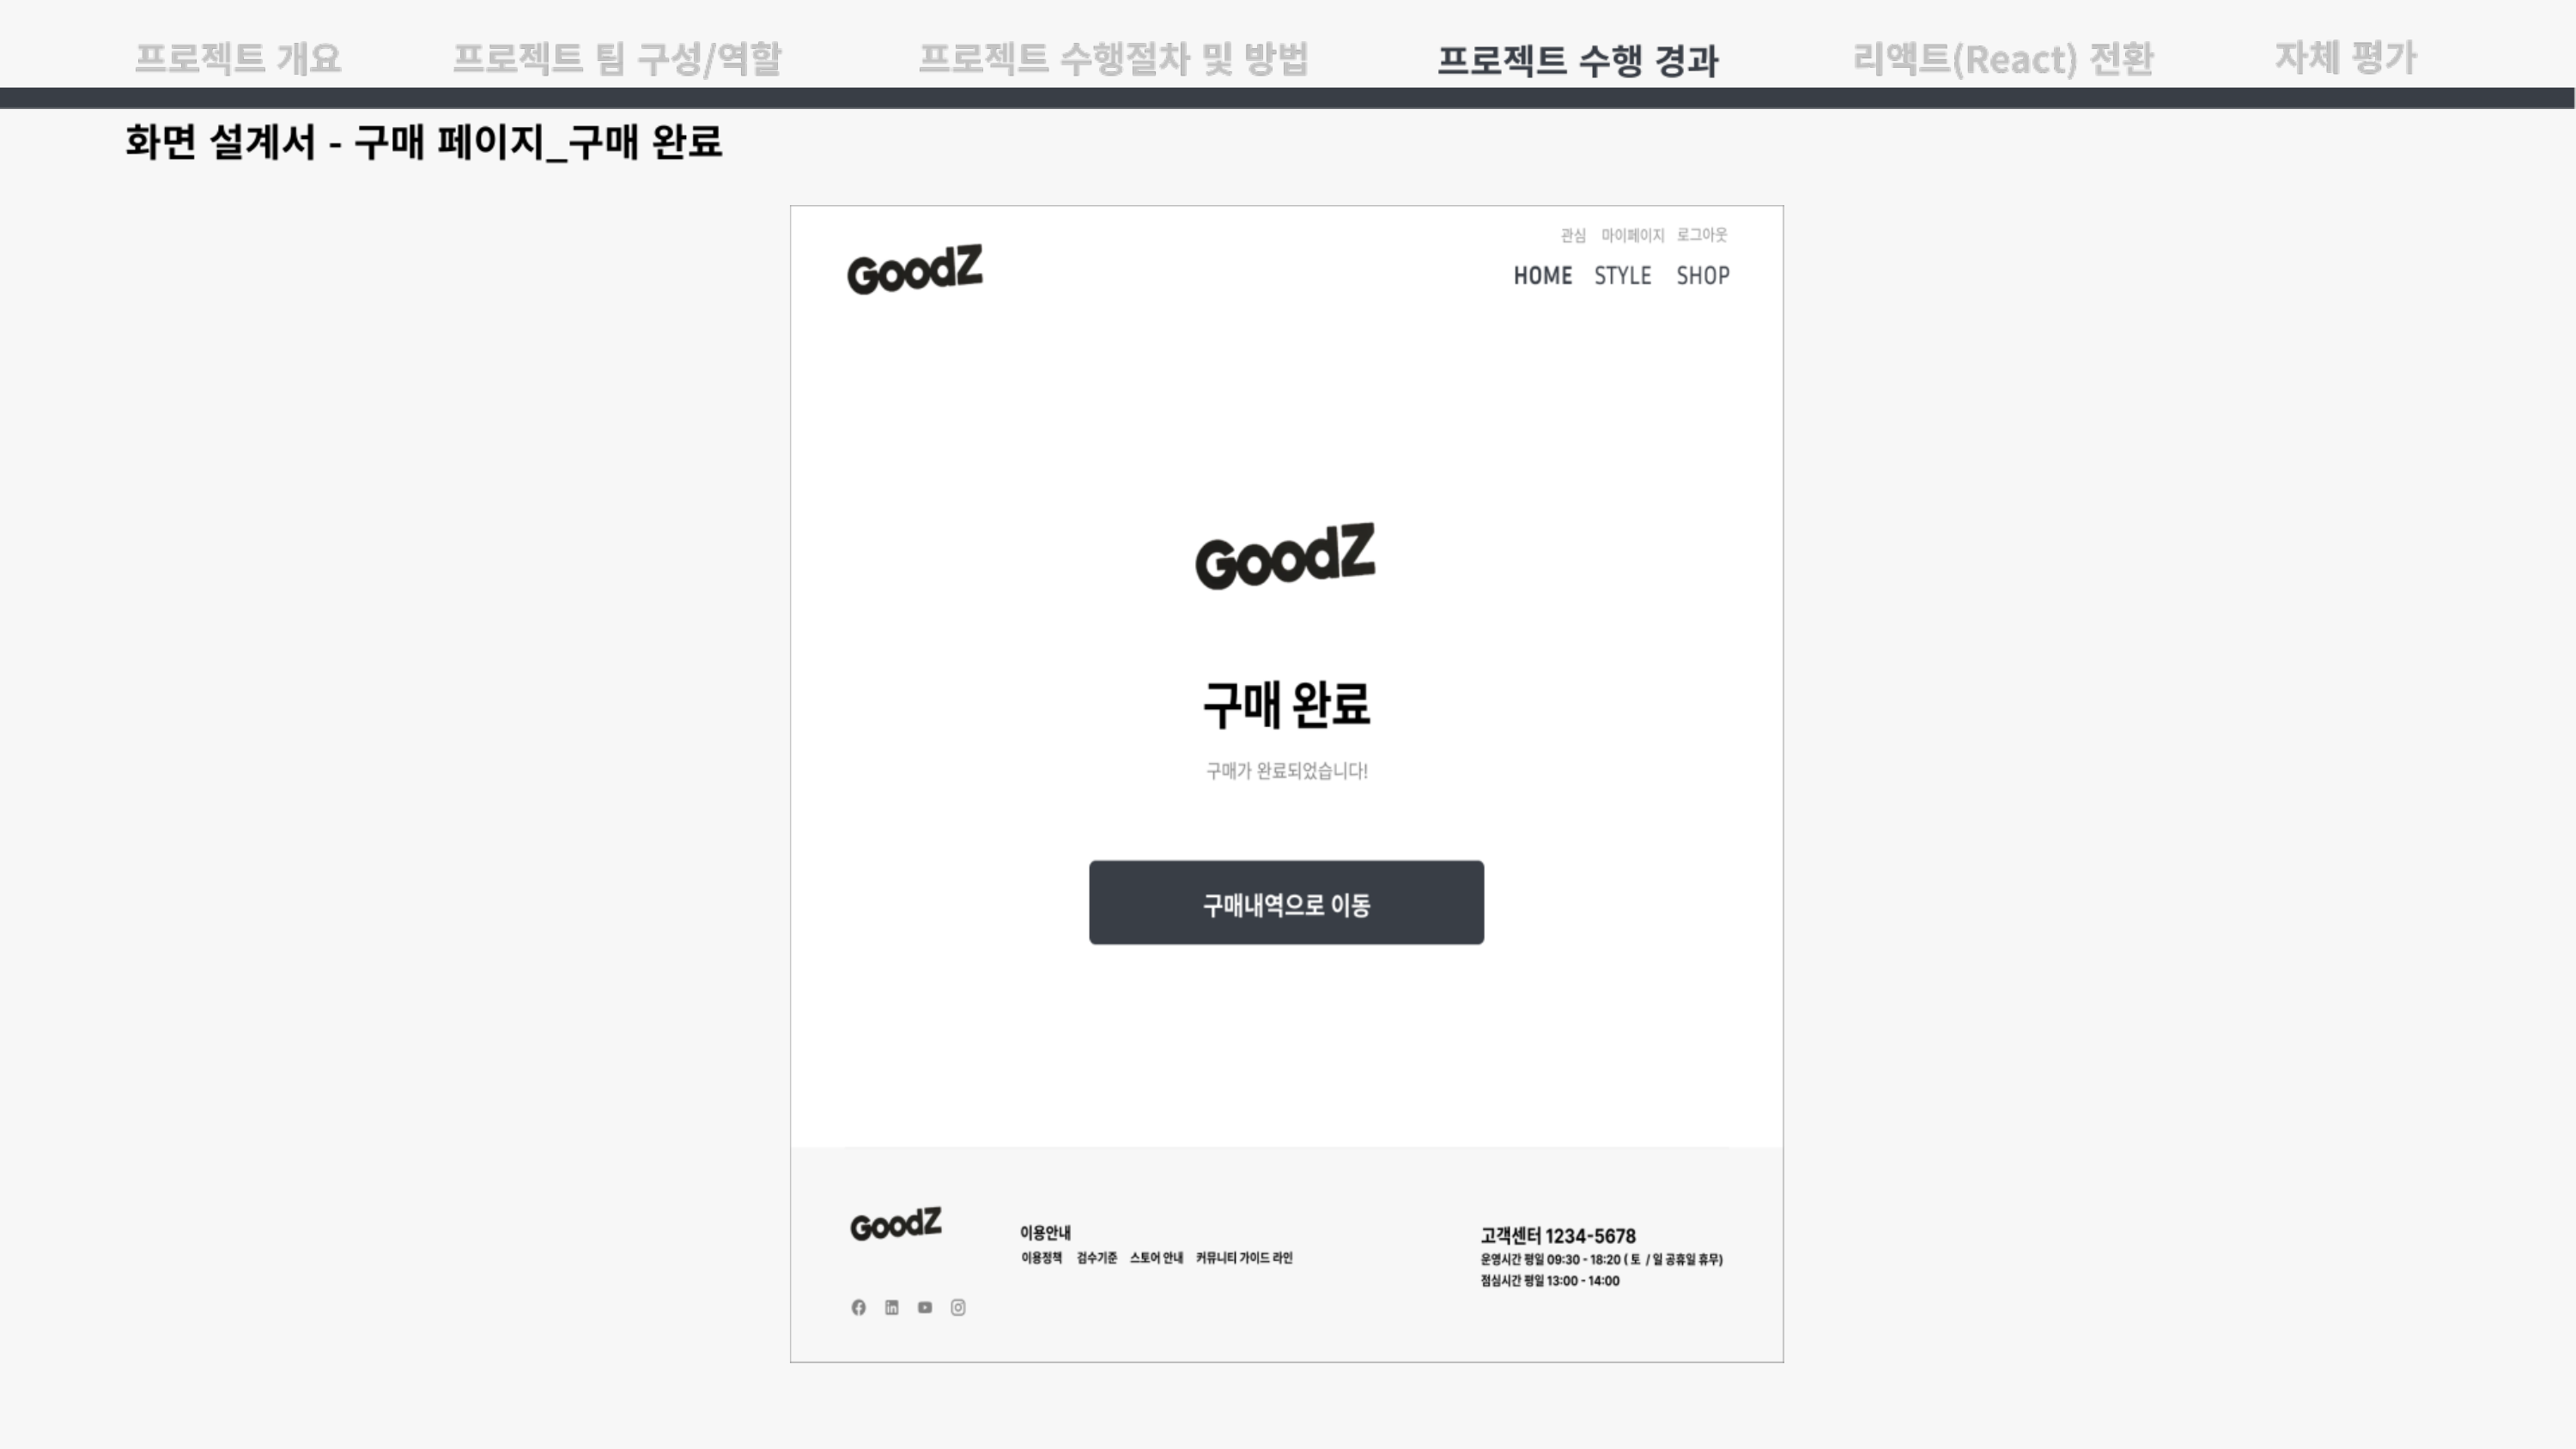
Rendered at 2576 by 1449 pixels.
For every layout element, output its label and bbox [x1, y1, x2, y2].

picture [0, 19, 2576, 206]
picture [790, 205, 1784, 1363]
